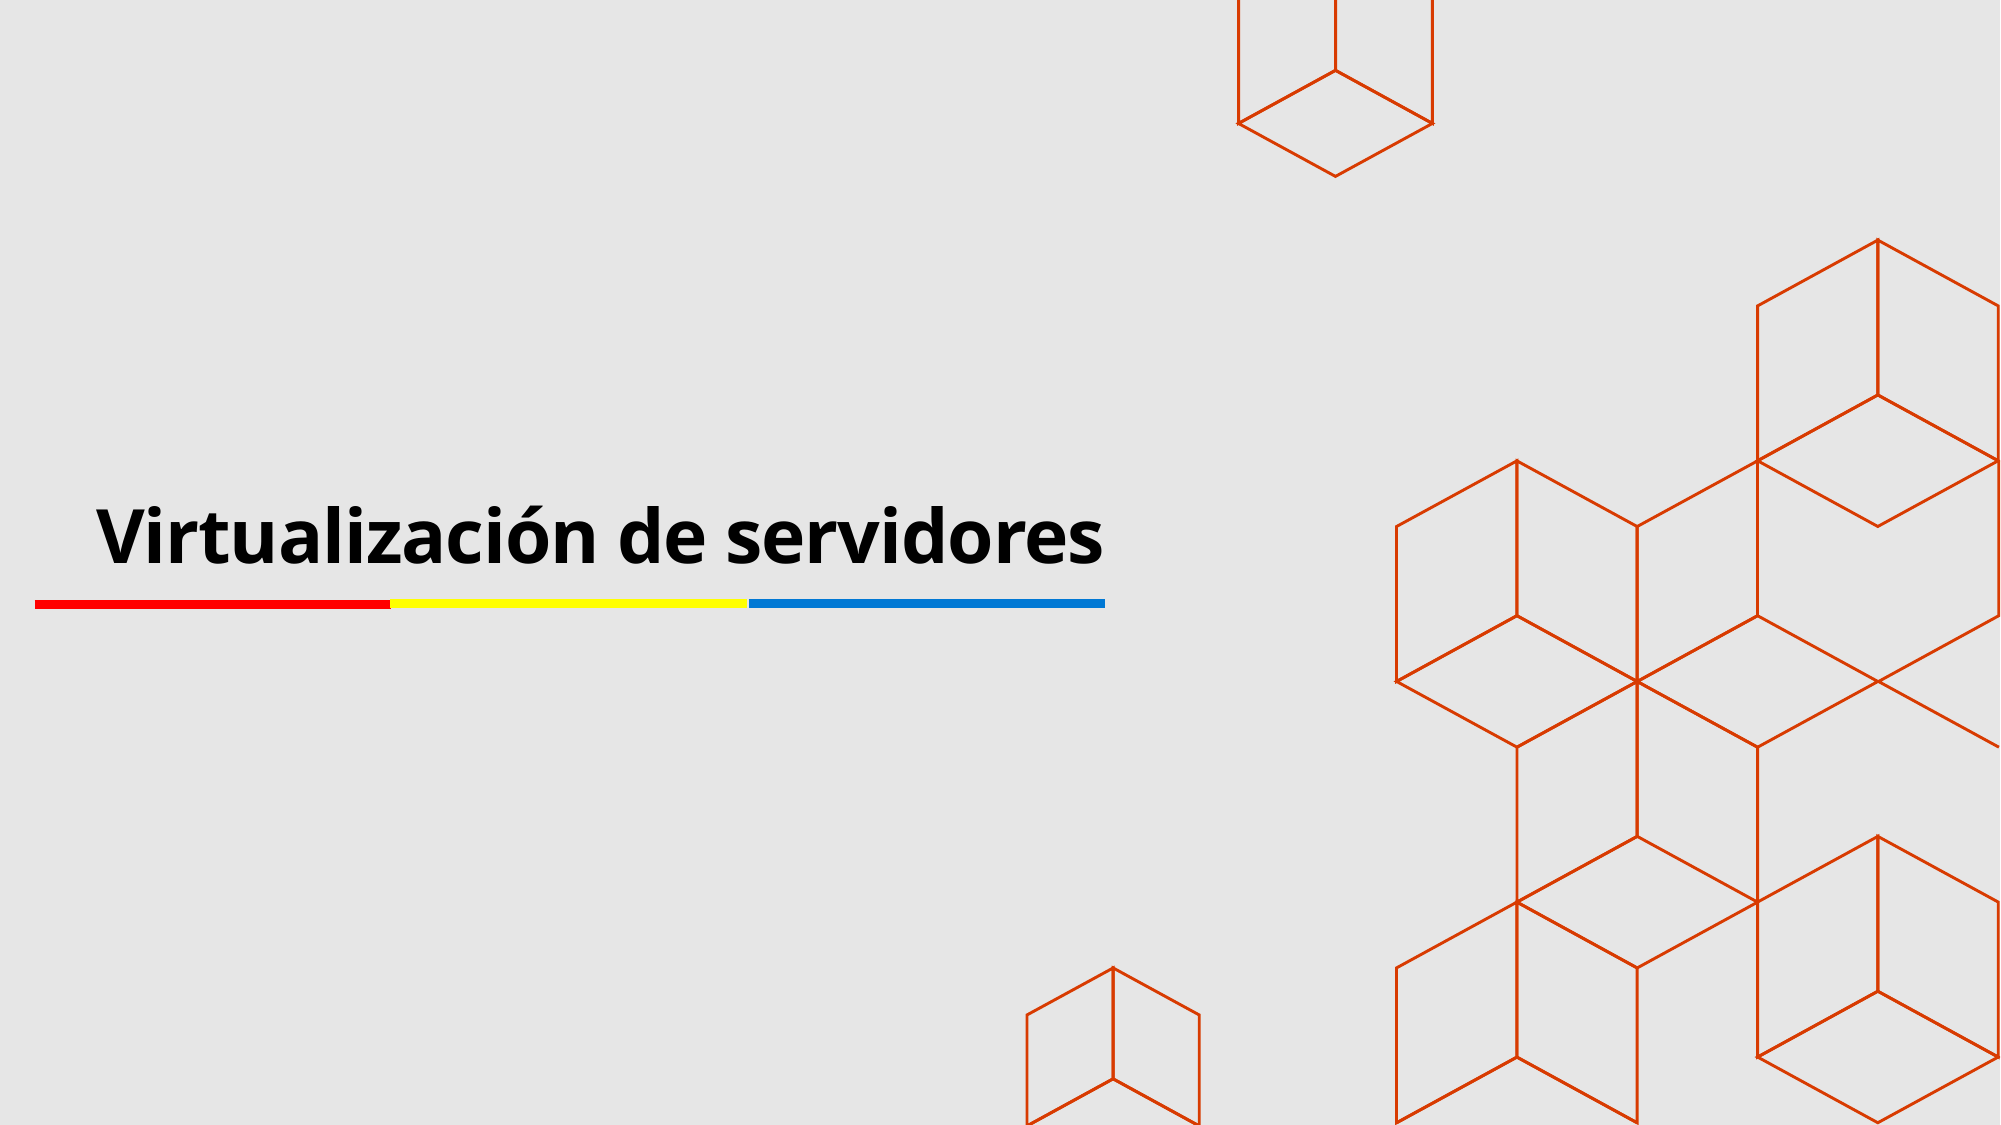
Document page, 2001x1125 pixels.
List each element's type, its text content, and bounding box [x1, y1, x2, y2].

title Virtualización de servidores [96, 498, 1146, 580]
